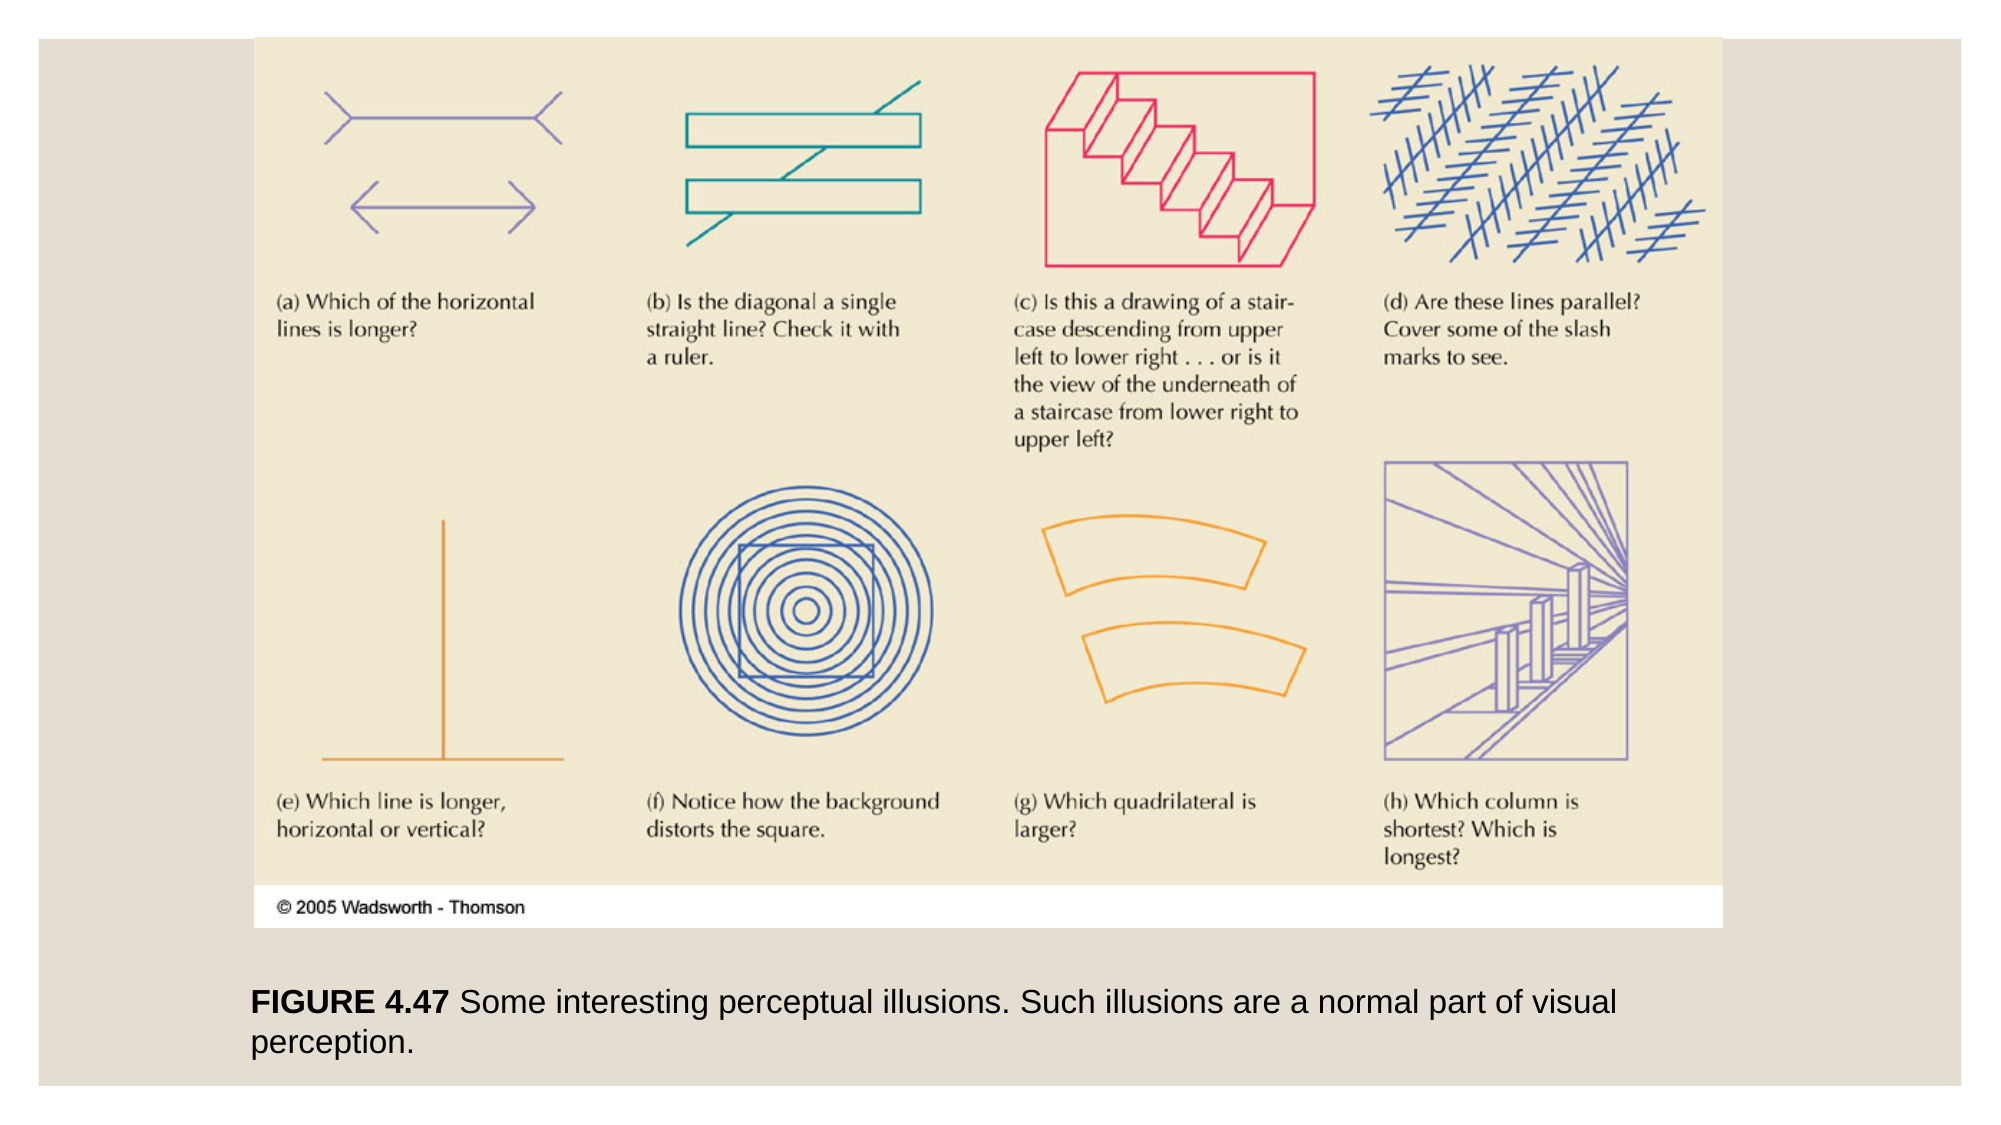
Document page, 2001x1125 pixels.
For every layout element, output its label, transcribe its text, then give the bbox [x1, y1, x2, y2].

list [254, 37, 1723, 928]
text_box FIGURE 4.47 Some interesting perceptual illusions. Such illusions are a normal part of visual perception. [235, 972, 1638, 1068]
